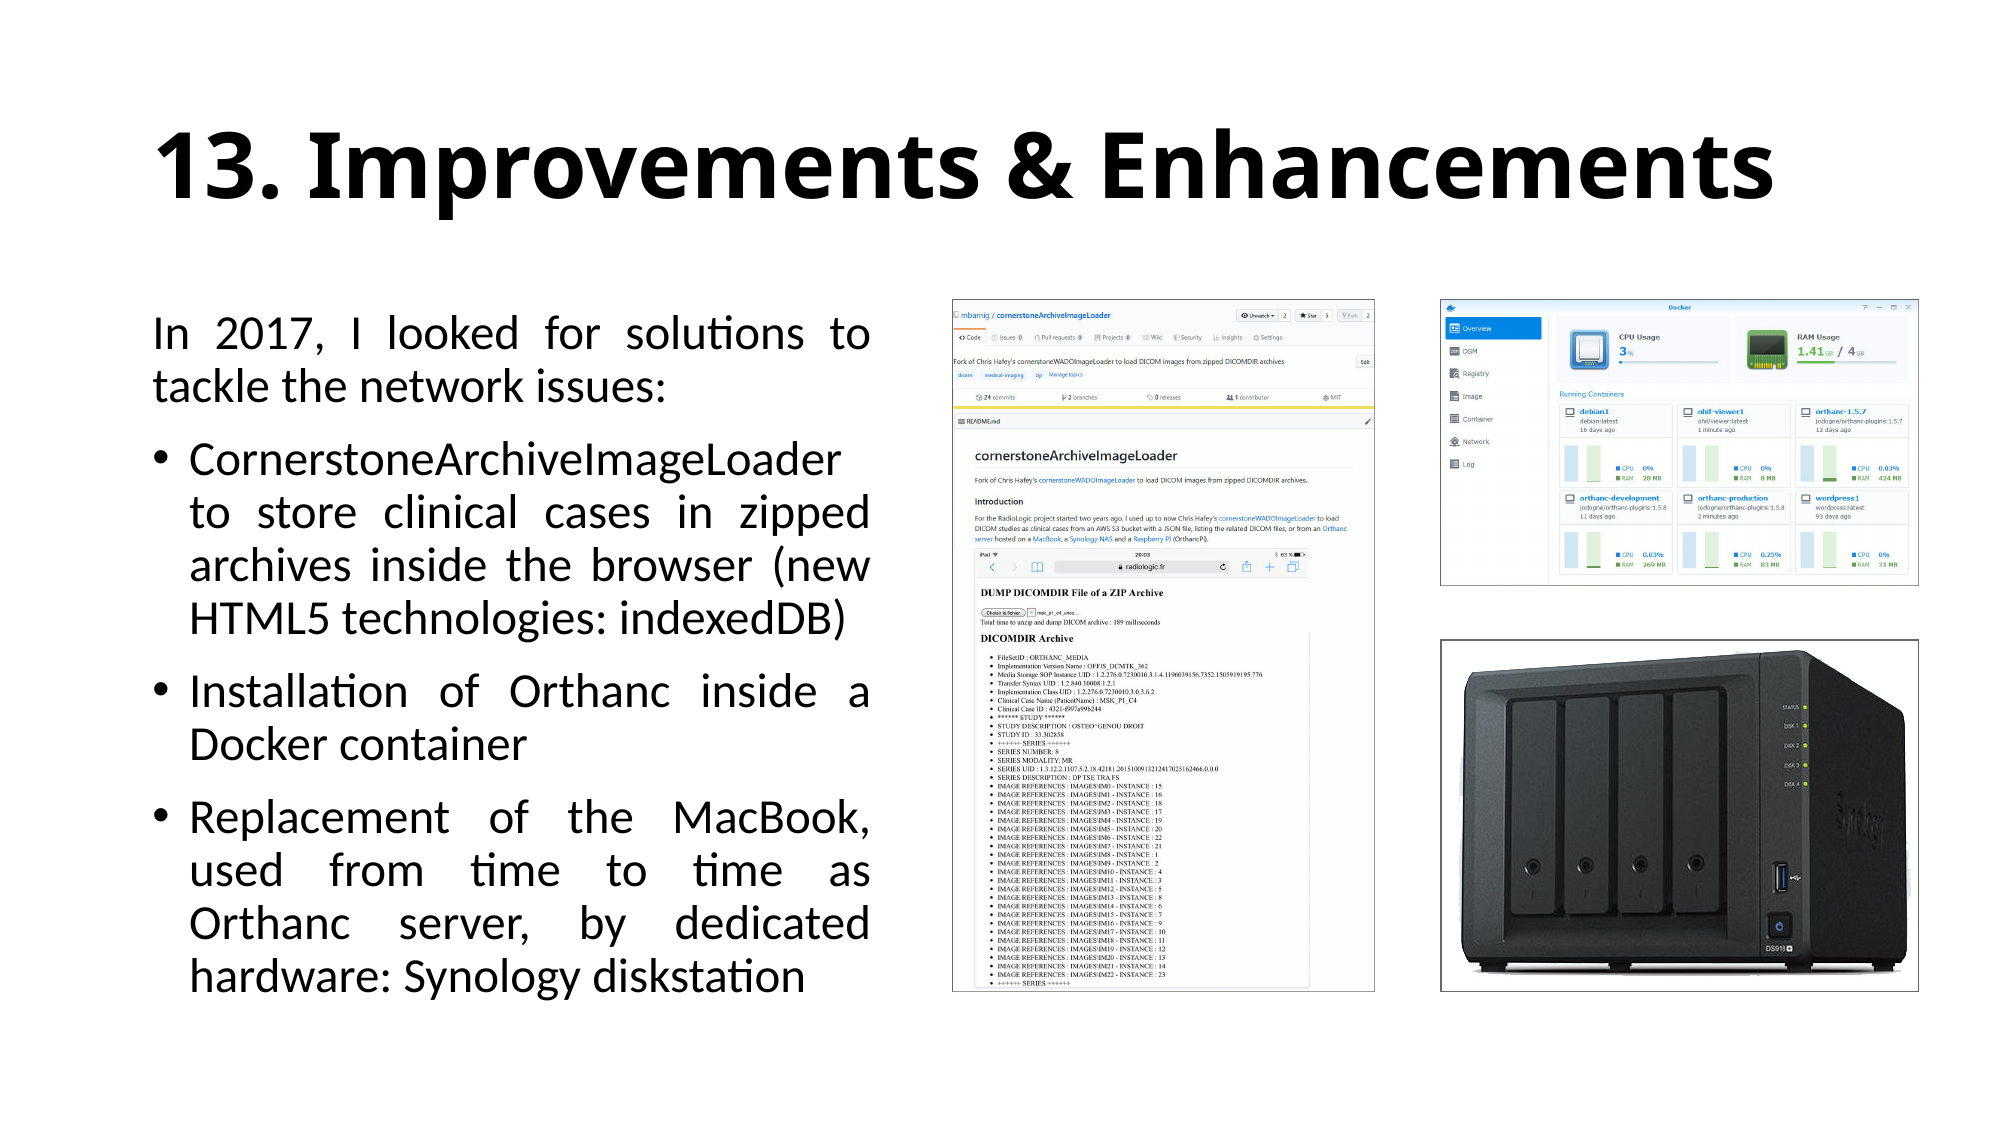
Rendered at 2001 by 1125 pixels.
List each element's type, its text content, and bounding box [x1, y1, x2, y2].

picture [1440, 639, 1919, 992]
title 13. Improvements & Enhancements [137, 59, 1863, 278]
picture [952, 299, 1375, 992]
list In 2017, I looked for solutions to tackle the network issues: CornerstoneArchiveImageLoader to store clinical cases in zipped archives inside the browser (new HTML5 technologies: indexedDB) Installation of Orthanc inside a Docker container Replacement of the MacBook, used from time to time as Orthanc server, by dedicated hardware: Synology diskstation [137, 299, 887, 1014]
picture [1440, 299, 1919, 586]
